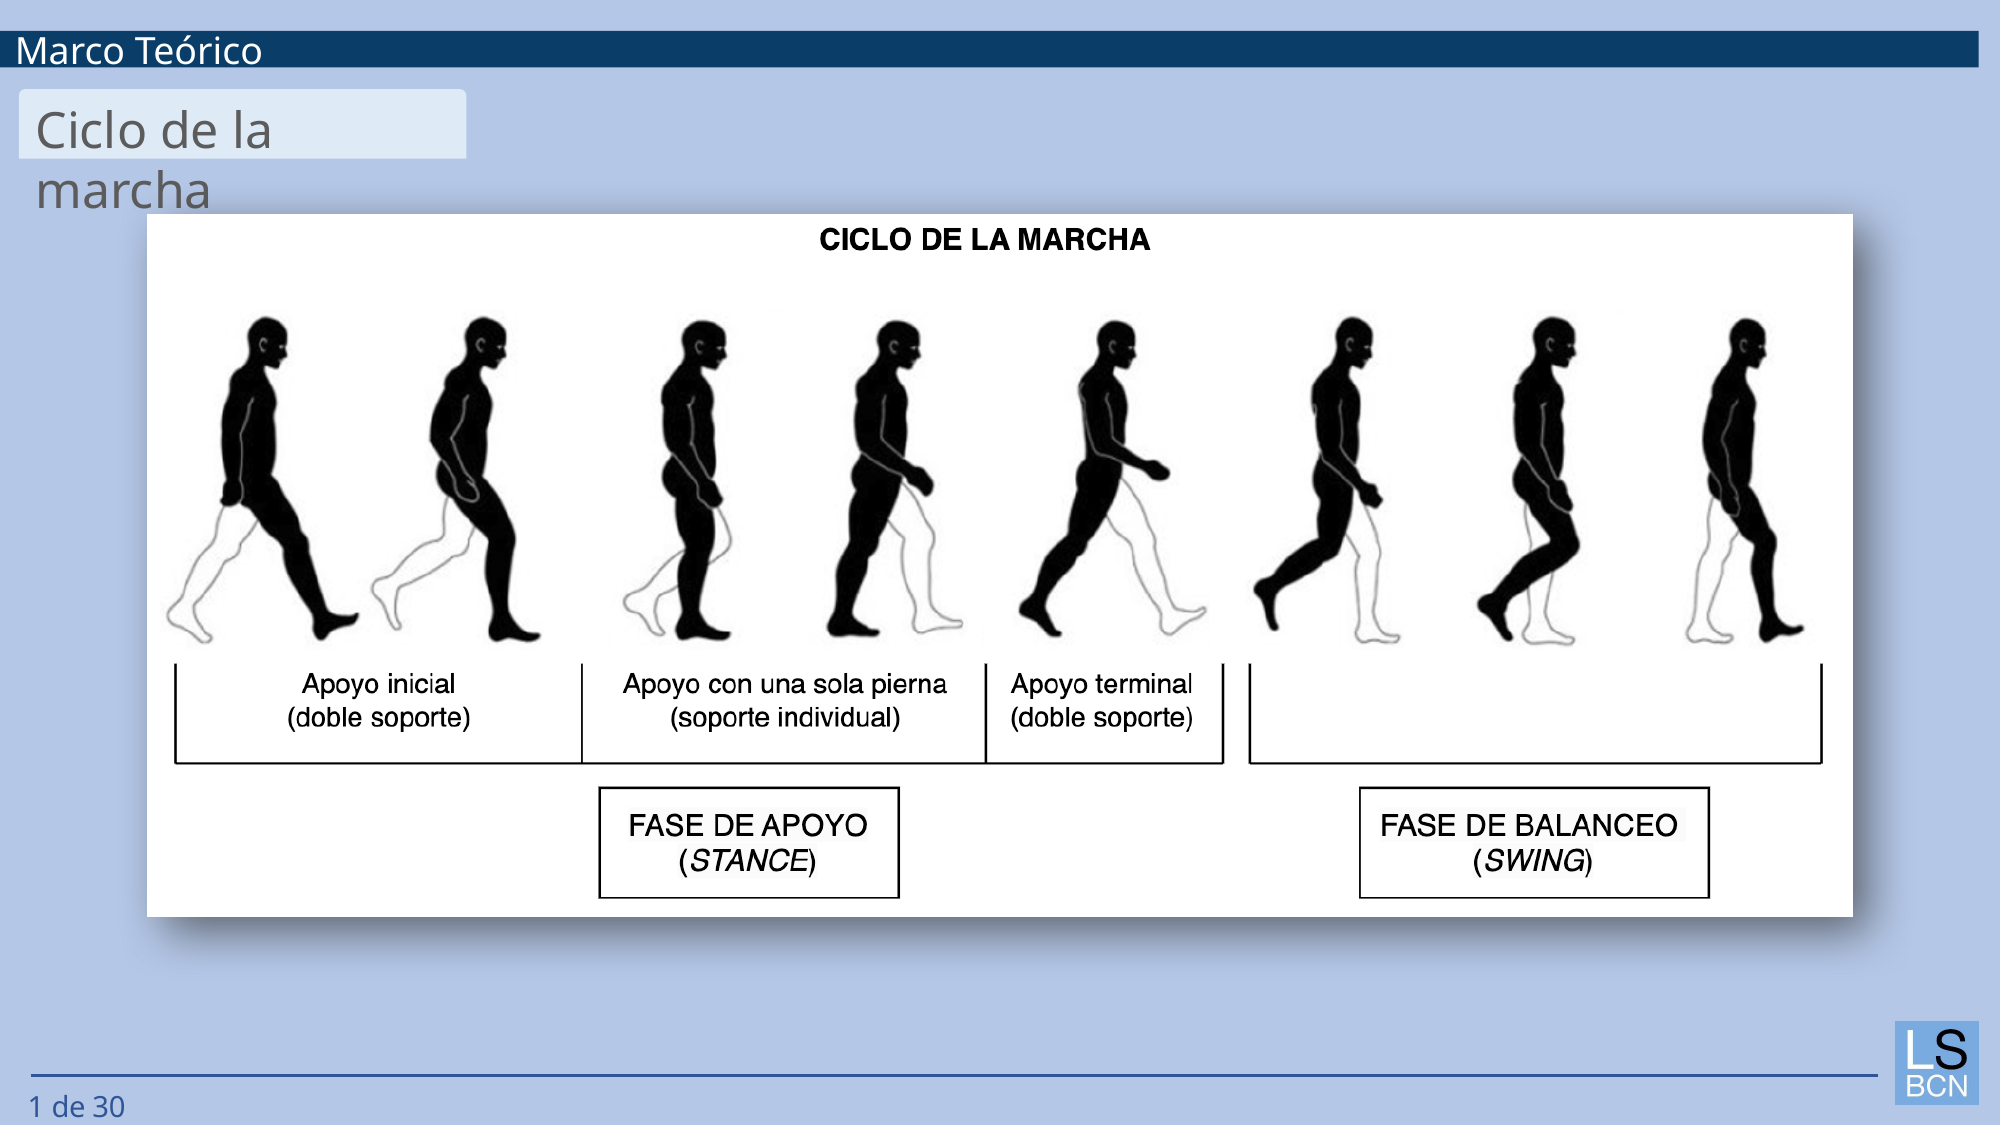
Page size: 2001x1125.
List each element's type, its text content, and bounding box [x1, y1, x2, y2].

picture [1895, 1021, 1979, 1105]
text_box Marco Teórico [0, 30, 1980, 68]
picture [147, 214, 1853, 917]
text_box Ciclo de la marcha [18, 89, 467, 159]
text_box 1 de 30 [21, 1078, 148, 1124]
